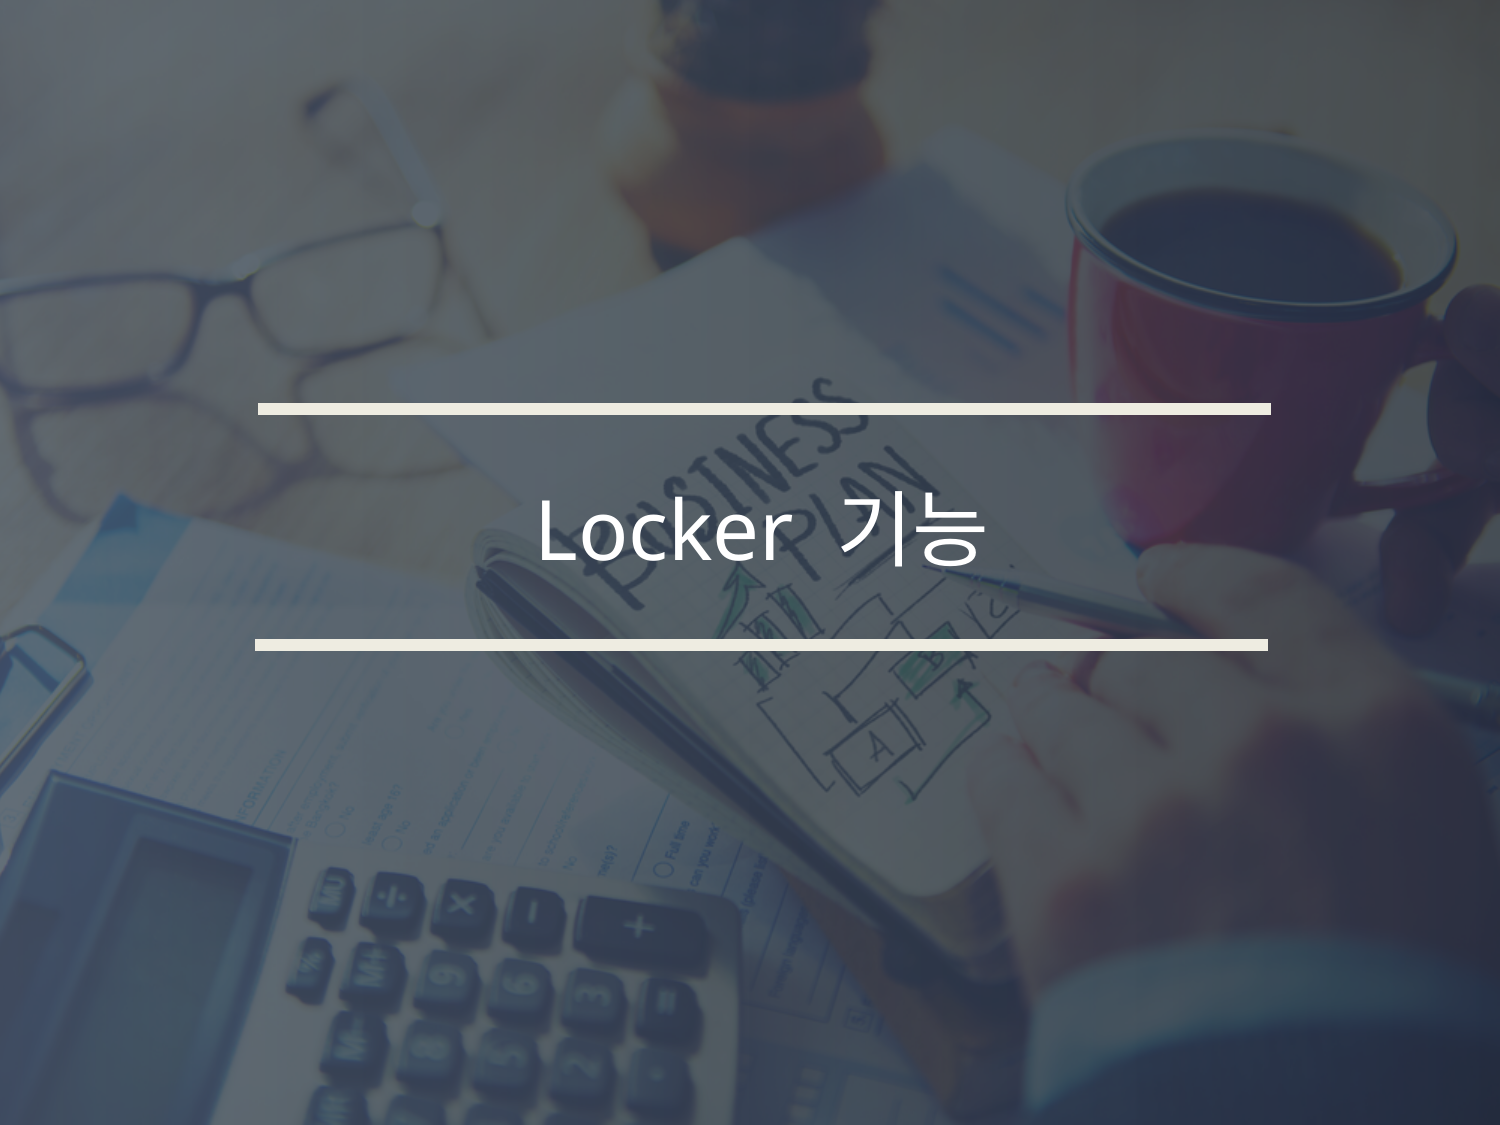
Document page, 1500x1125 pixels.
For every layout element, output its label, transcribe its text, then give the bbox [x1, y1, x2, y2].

text_box [0, 0, 1500, 1125]
title Locker 기능 [366, 456, 1158, 598]
